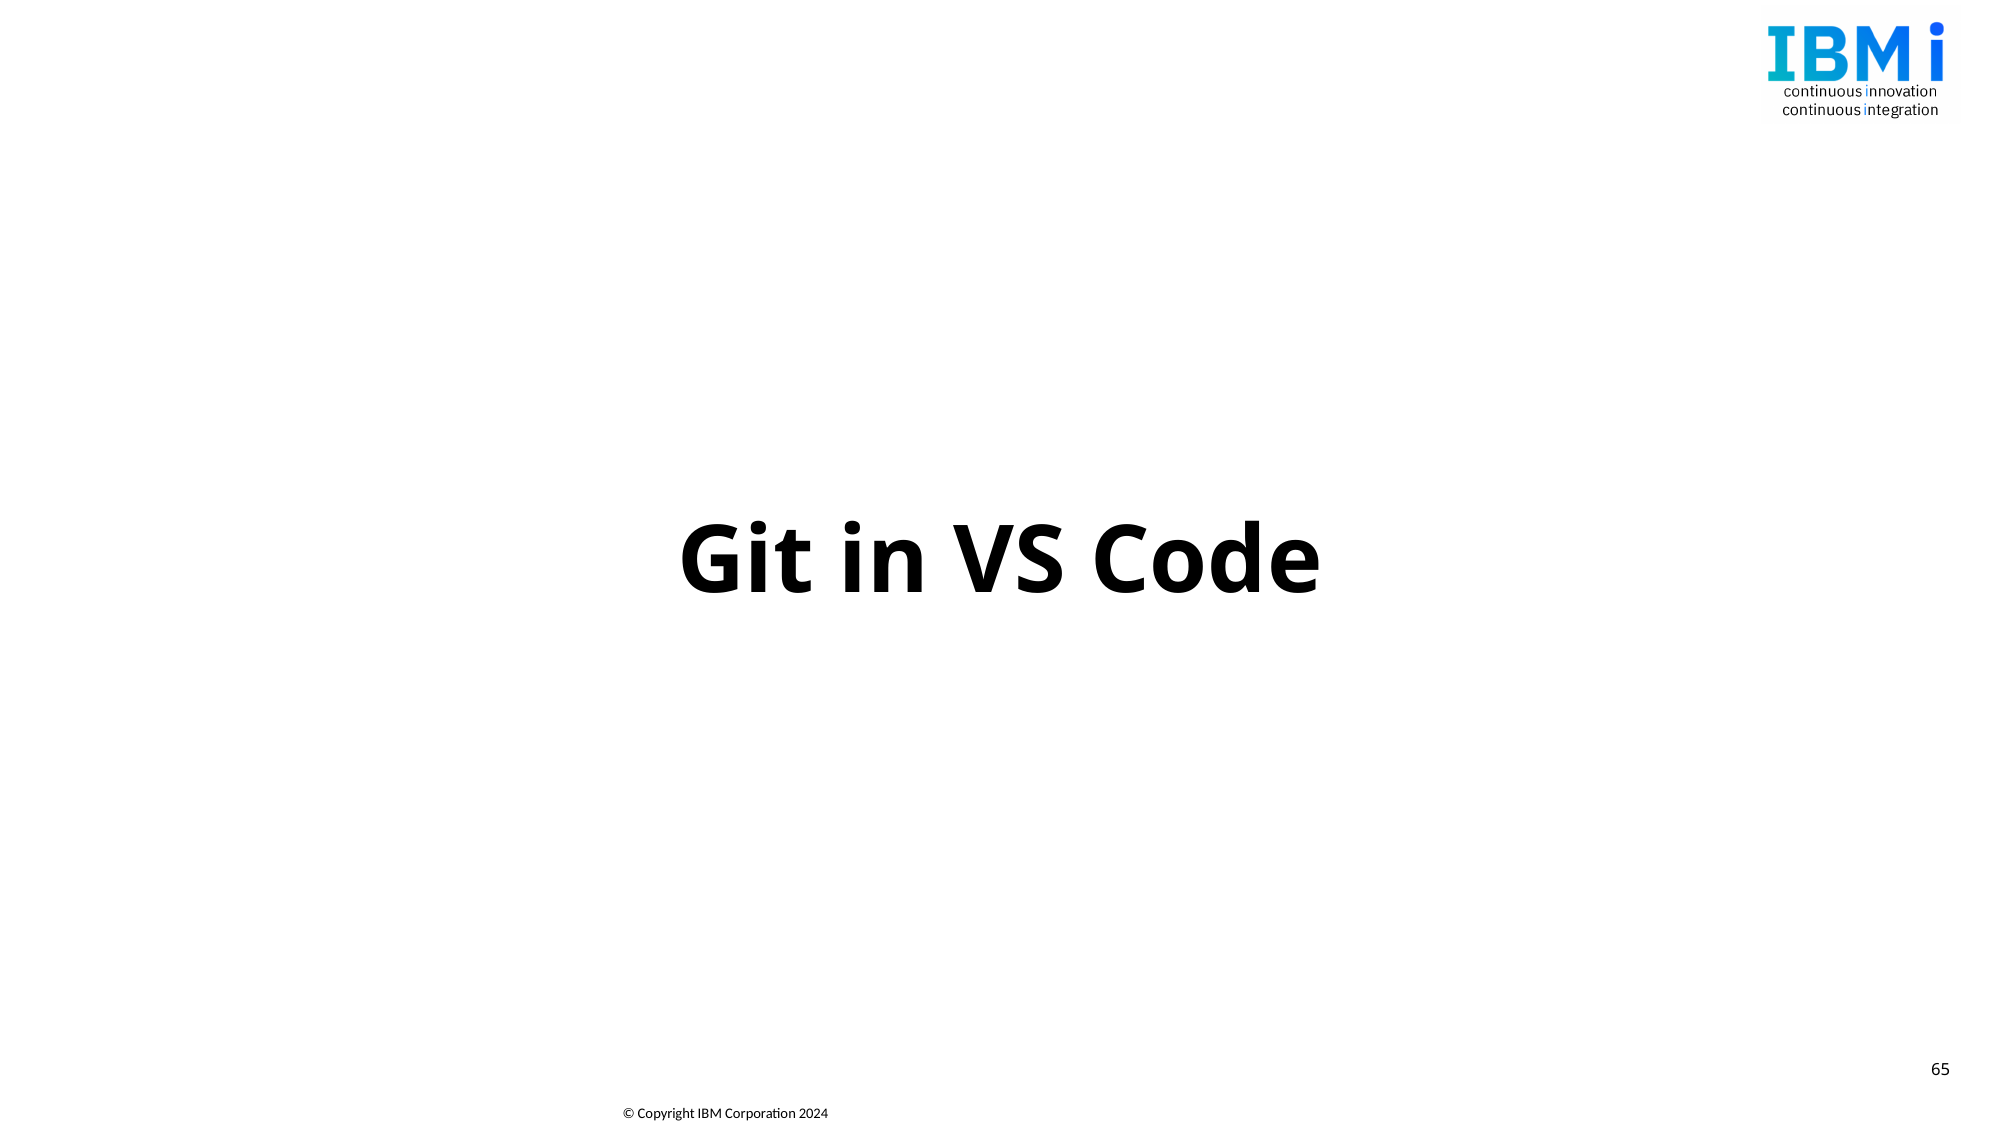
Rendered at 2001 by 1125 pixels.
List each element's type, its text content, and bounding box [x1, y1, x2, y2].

slide_number 65 [1500, 1055, 1950, 1086]
title Git in VS Code [162, 526, 1838, 599]
picture [1761, 5, 1961, 124]
